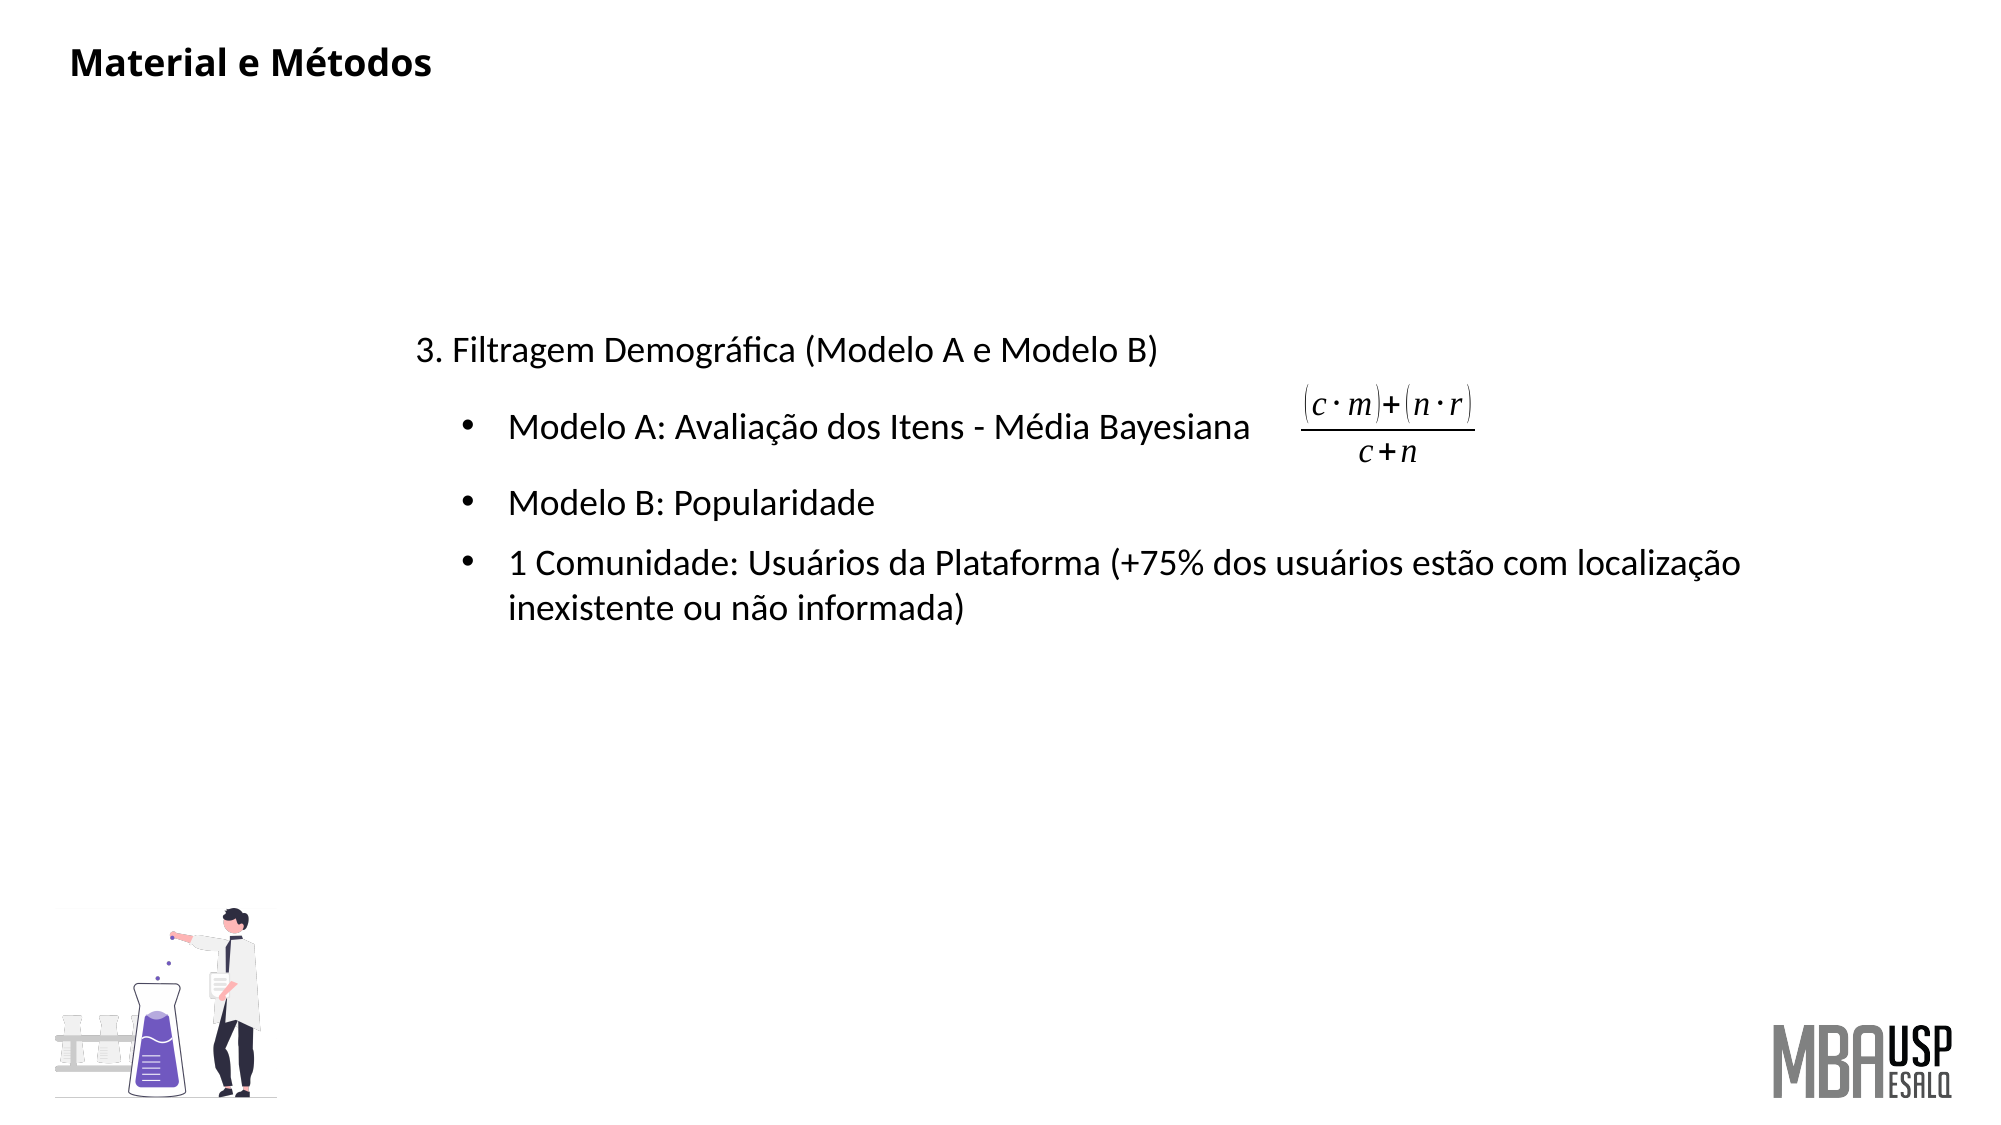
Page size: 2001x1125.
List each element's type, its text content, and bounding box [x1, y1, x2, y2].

picture [1765, 1021, 1960, 1102]
text_box Material e Métodos [54, 31, 850, 92]
text_box Modelo B: Popularidade [446, 470, 1661, 531]
text_box 3. Filtragem Demográfica (Modelo A e Modelo B) [400, 317, 1392, 378]
text_box 1 Comunidade: Usuários da Plataforma (+75% dos usuários estão com localização inexistente ou não informada) [446, 531, 1758, 636]
picture [55, 908, 278, 1098]
text_box Modelo A: Avaliação dos Itens - Média Bayesiana [446, 394, 1661, 454]
